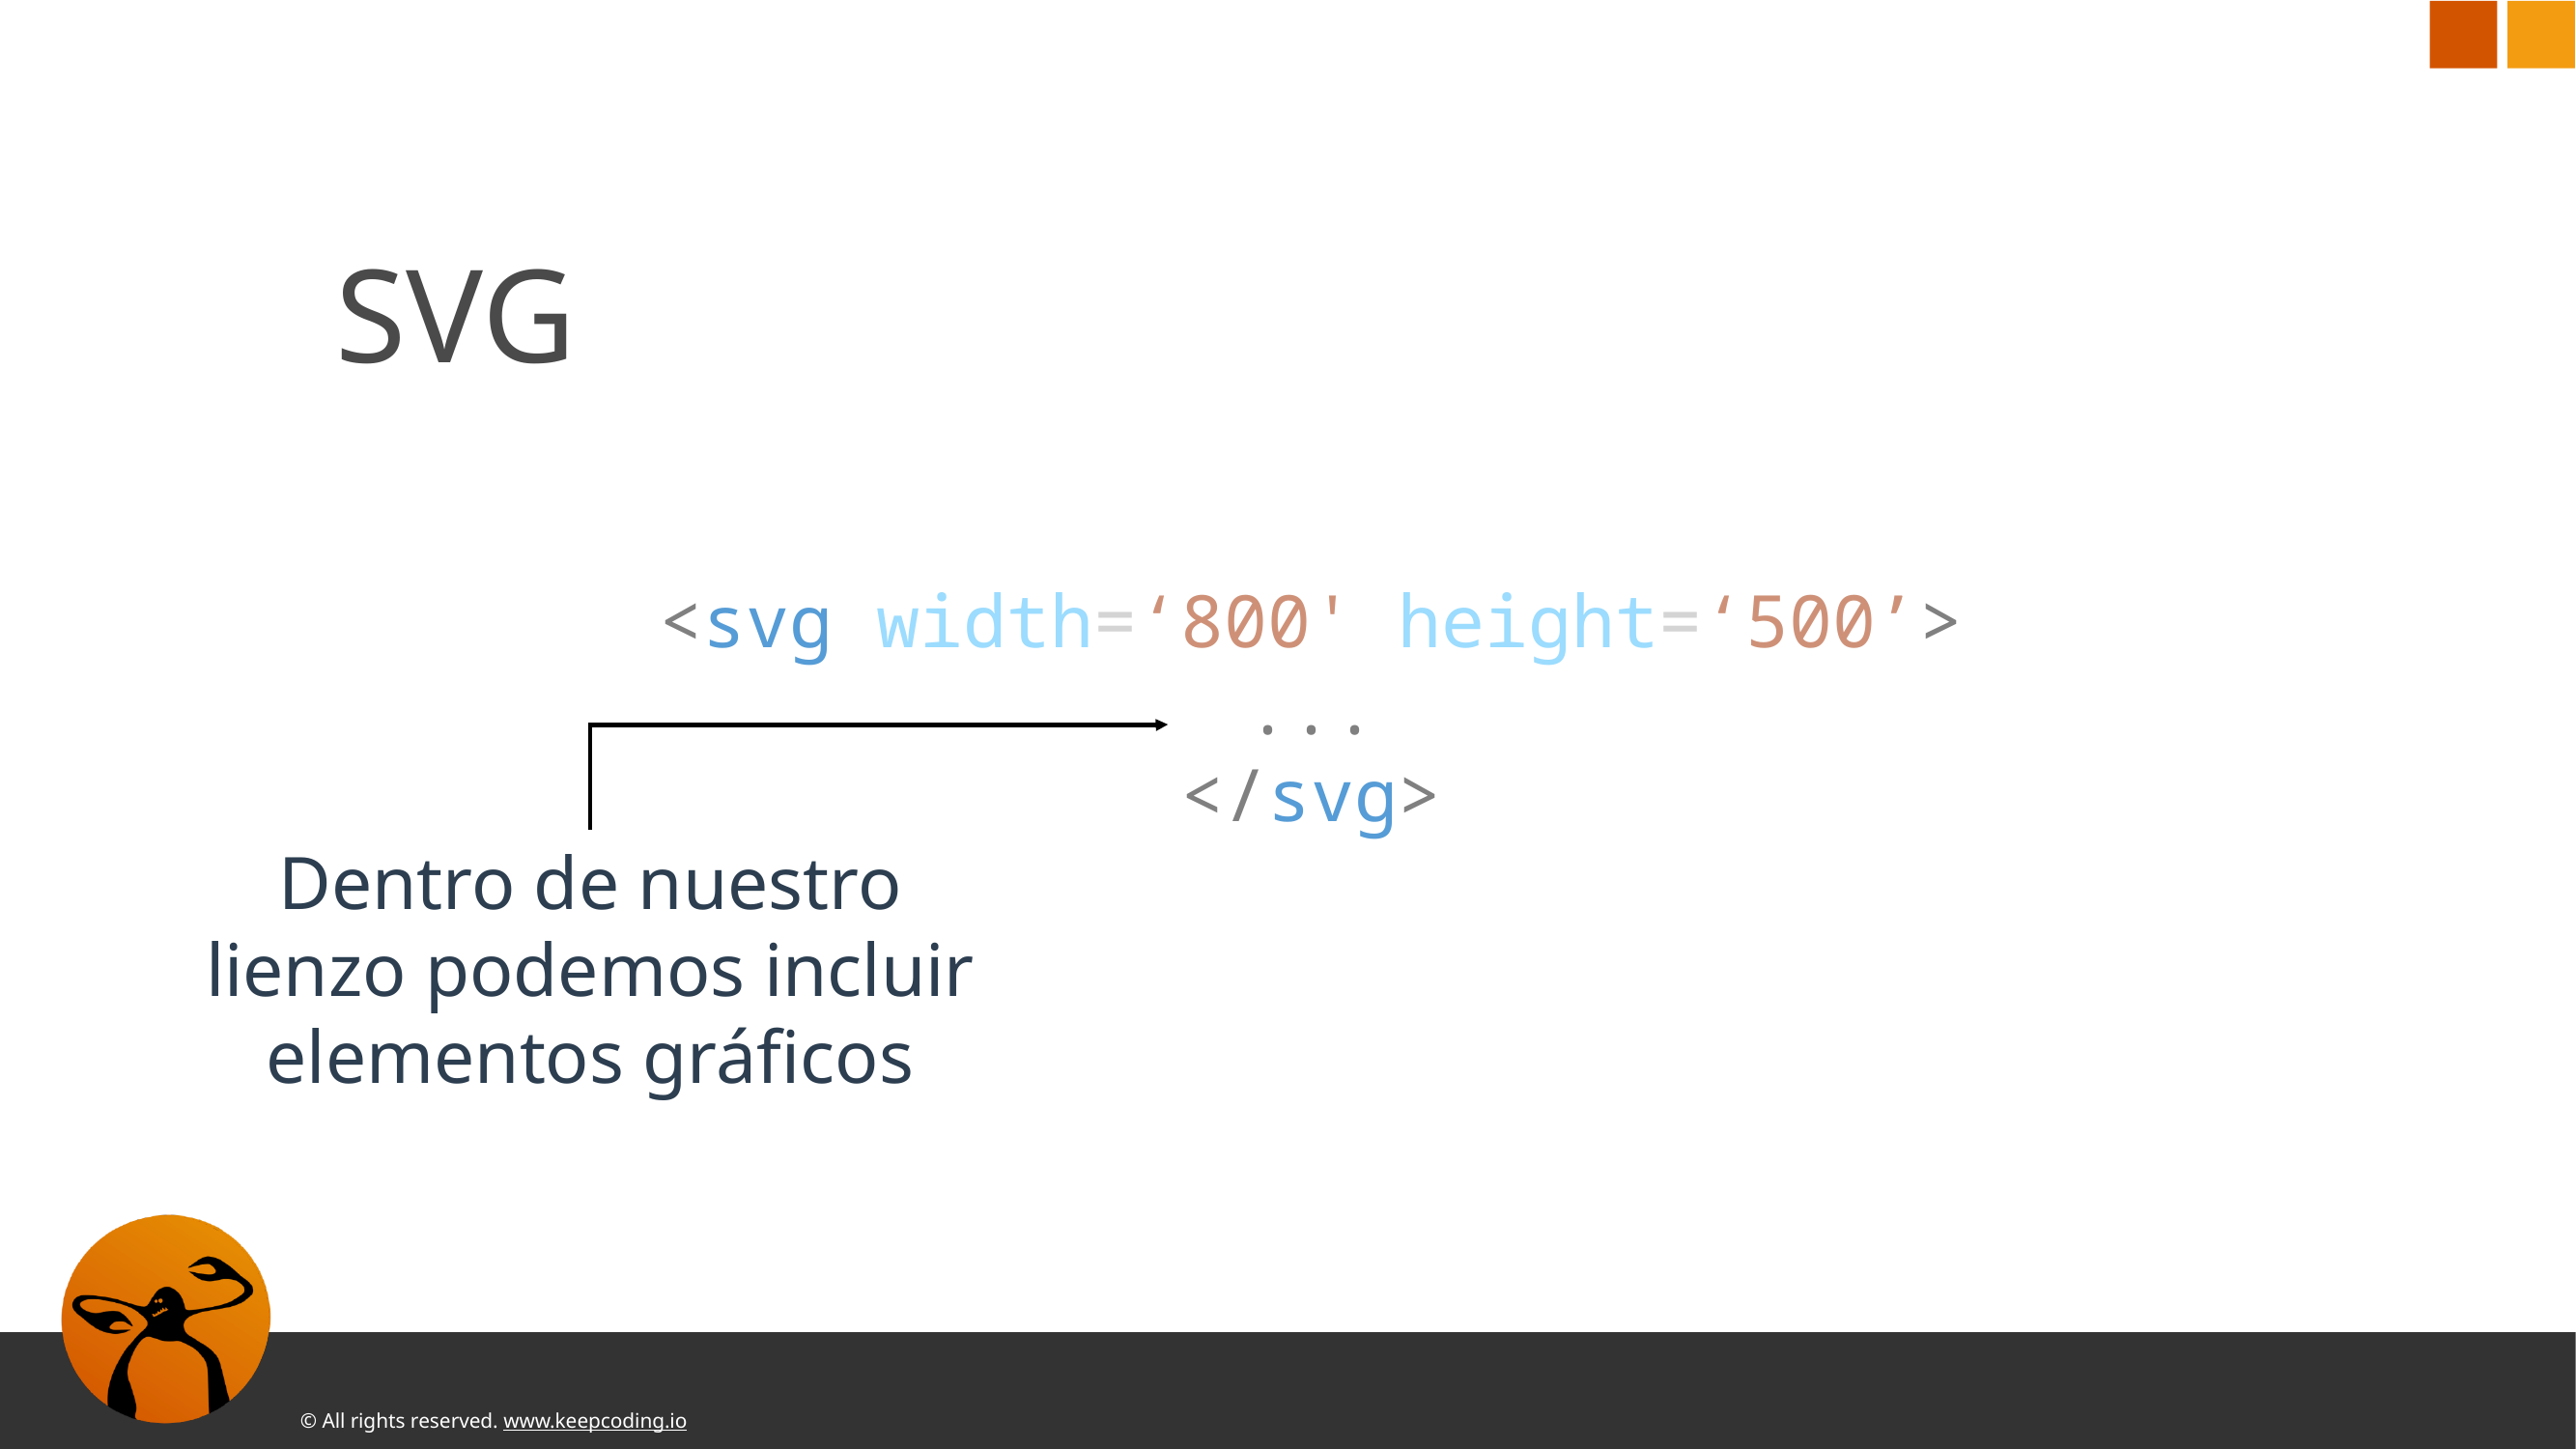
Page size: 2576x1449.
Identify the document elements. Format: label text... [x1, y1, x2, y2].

title SVG [327, 224, 2295, 384]
text_box Dentro de nuestro lienzo podemos incluir elementos gráficos [172, 830, 1008, 1105]
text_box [826, 488, 932, 1066]
picture [0, 1157, 424, 1449]
list <svg width=‘800' height=‘500’> ... </svg> [281, 479, 2341, 970]
